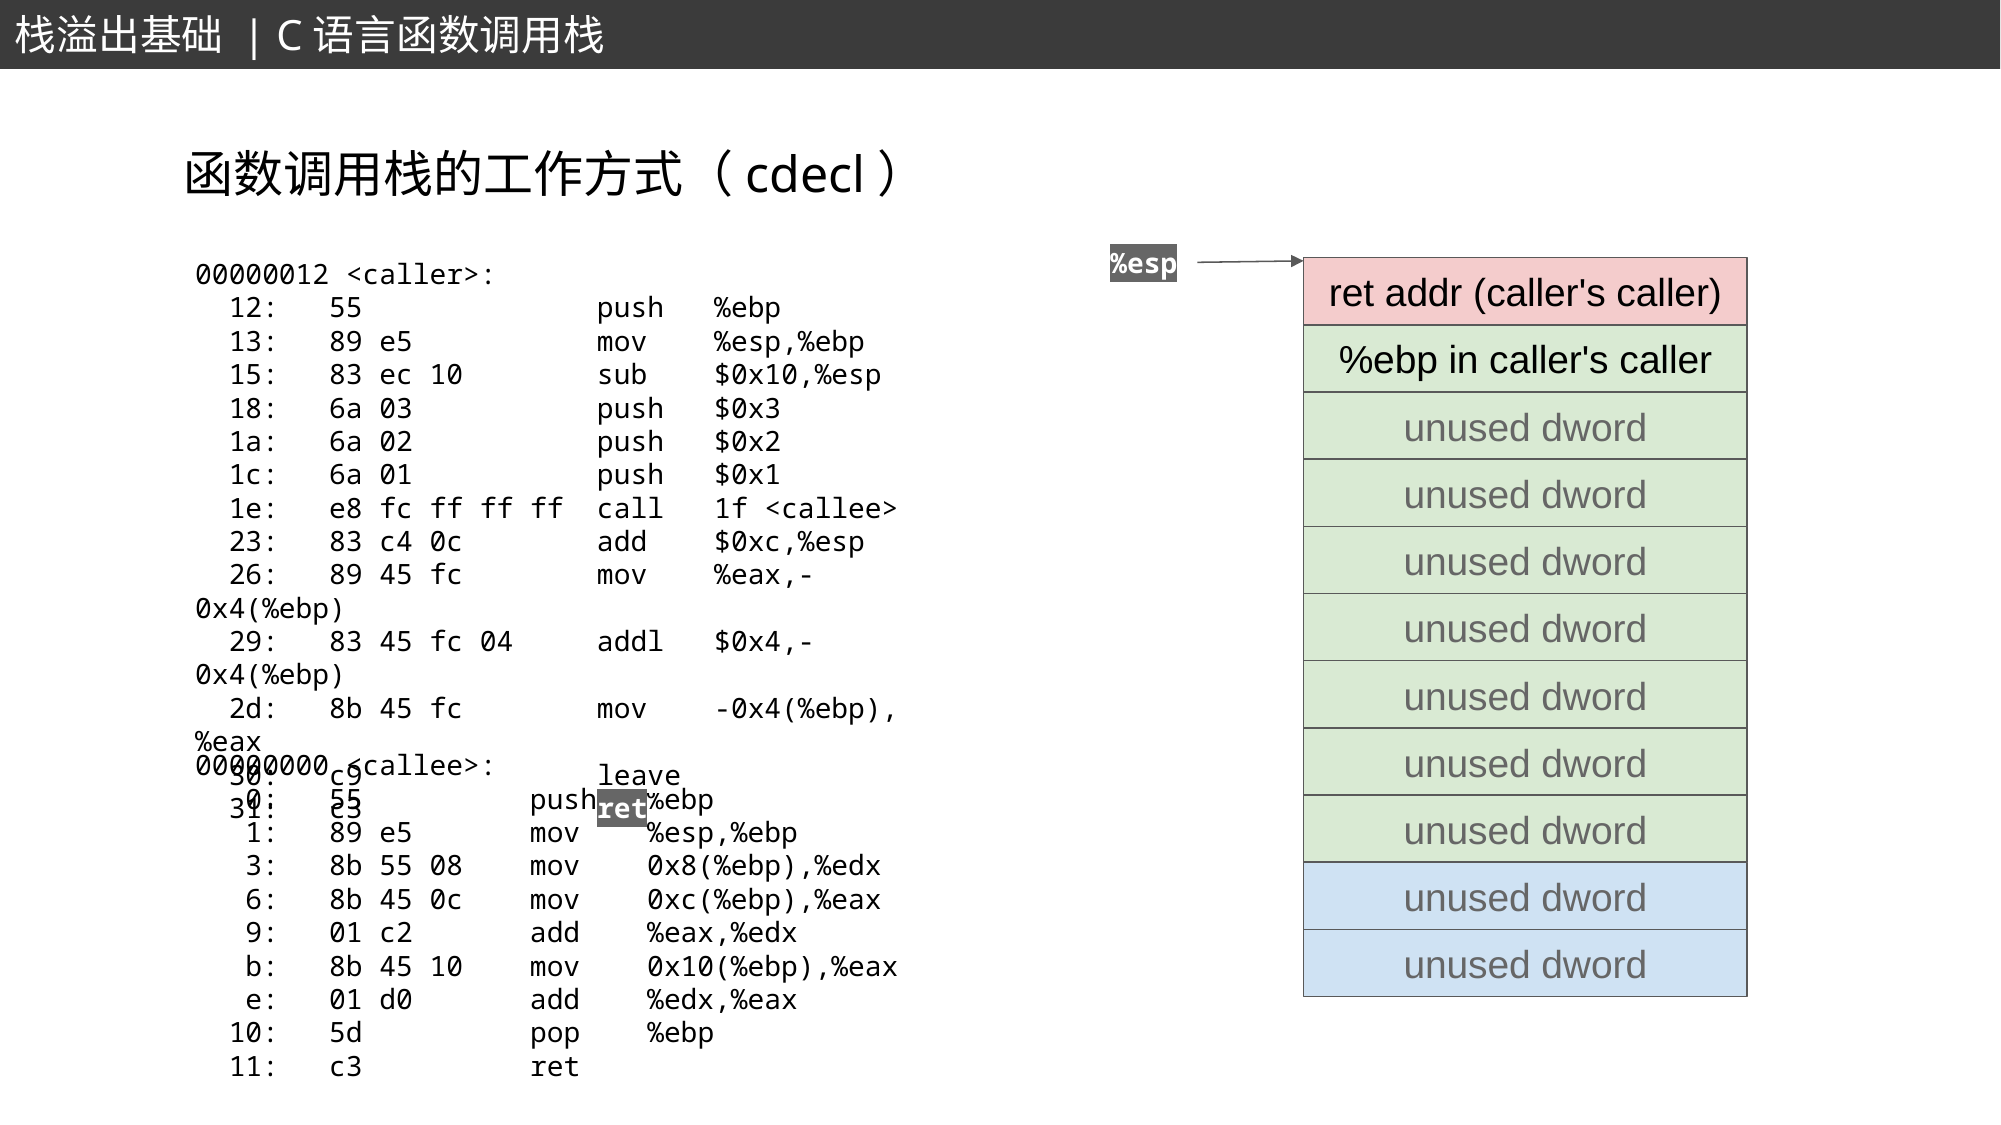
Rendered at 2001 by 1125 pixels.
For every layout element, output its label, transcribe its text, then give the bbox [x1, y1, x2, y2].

text_box unused dword [1303, 862, 1748, 929]
text_box unused dword [1303, 660, 1748, 727]
text_box unused dword [1303, 391, 1748, 459]
text_box unused dword [1303, 593, 1748, 660]
text_box %ebp in caller's caller [1303, 325, 1748, 391]
text_box unused dword [1303, 727, 1748, 795]
text_box unused dword [1303, 459, 1748, 526]
text_box 函数调用栈的工作方式（cdecl） [168, 134, 943, 210]
text_box 00000000 <callee>: 0: 55 push %ebp 1: 89 e5 mov %esp,%ebp 3: 8b 55 08 mov 0x8(%ebp),%edx 6: 8b 45 0c mov 0xc(%ebp),%eax 9: 01 c2 add %eax,%edx b: 8b 45 10 mov 0x10(%ebp),%eax e: 01 d0 add %edx,%eax 10: 5d pop %ebp 11: c3 ret [175, 749, 949, 1099]
text_box unused dword [1303, 795, 1748, 862]
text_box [950, 232, 1304, 293]
text_box 栈溢出基础 | C语言函数调用栈 [0, 1, 925, 67]
text_box unused dword [1303, 526, 1748, 593]
text_box unused dword [1303, 929, 1748, 997]
text_box 00000012 <caller>: 12: 55 push %ebp 13: 89 e5 mov %esp,%ebp 15: 83 ec 10 sub $0x10,%esp 18: 6a 03 push $0x3 1a: 6a 02 push $0x2 1c: 6a 01 push $0x1 1e: e8 fc ff ff ff call 1f <callee> 23: 83 c4 0c add $0xc,%esp 26: 89 45 fc mov %eax,-0x4(%ebp) 29: 83 45 fc 04 addl $0x4,-0x4(%ebp) 2d: 8b 45 fc mov -0x4(%ebp),%eax 30: c9 leave 31: c3 ret [175, 236, 949, 749]
text_box ret addr (caller's caller) [1303, 257, 1748, 325]
